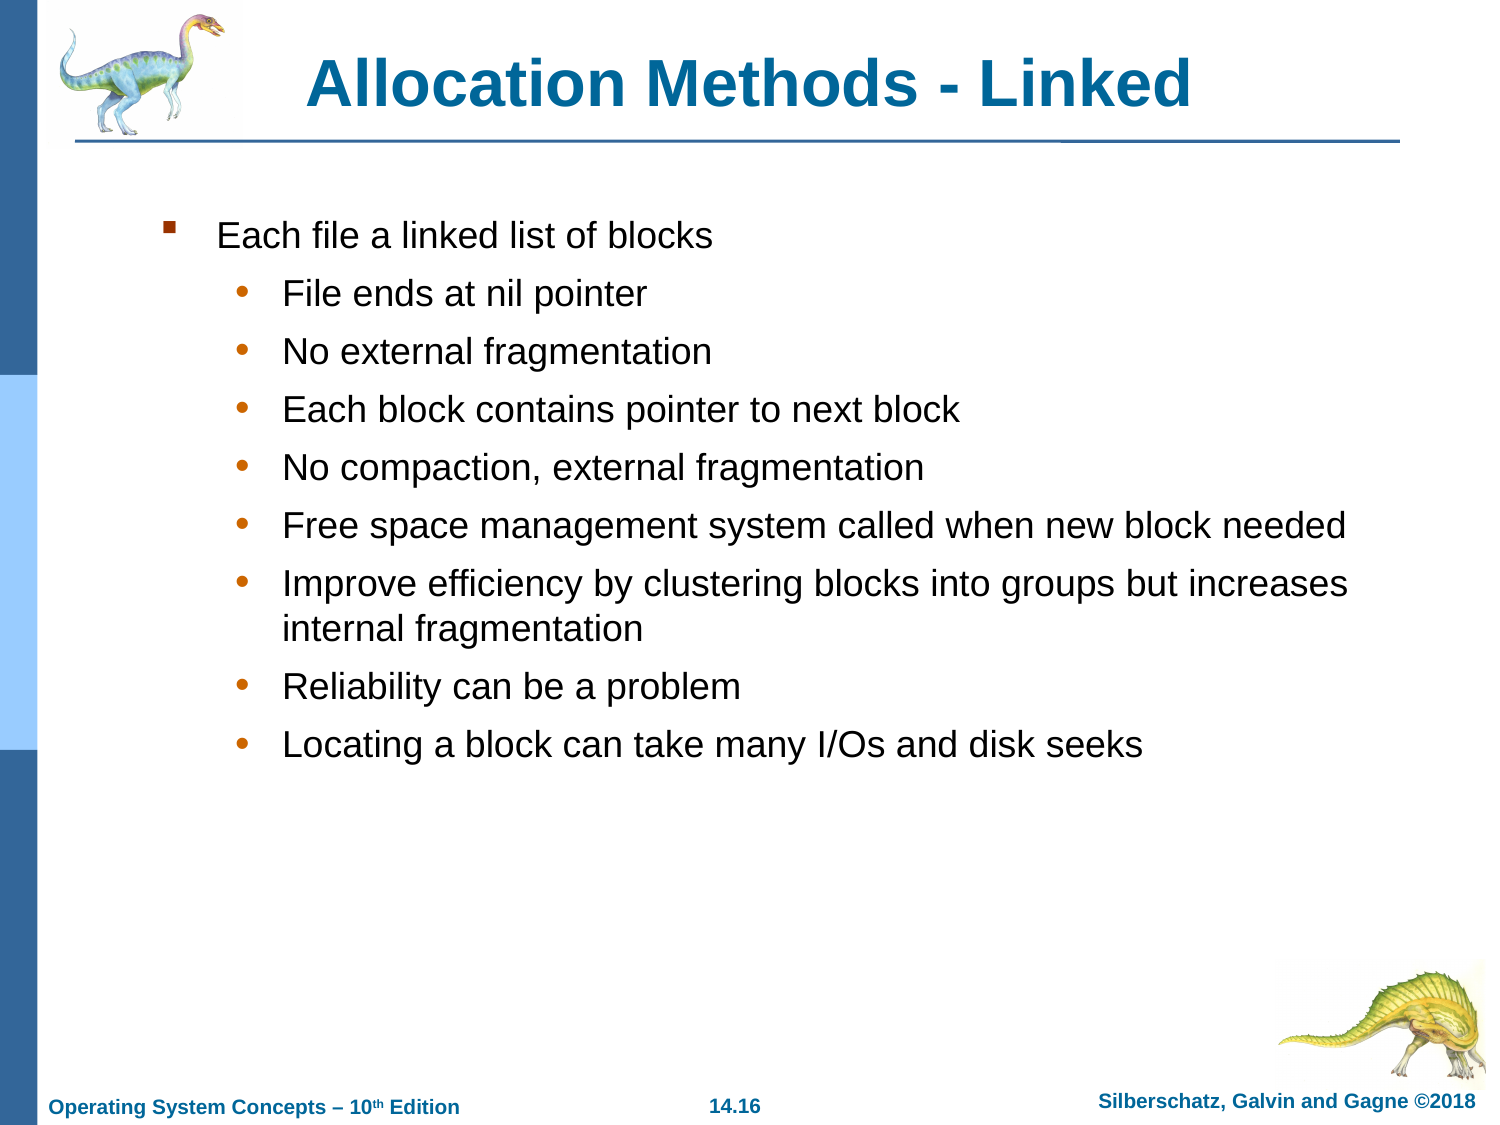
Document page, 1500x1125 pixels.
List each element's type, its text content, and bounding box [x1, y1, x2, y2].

picture [46, 0, 243, 149]
list Each file a linked list of blocks File ends at nil pointer No external fragmentation Each block contains pointer to next block No compaction, external fragmentation Free space management system called when new block needed Improve efficiency by clustering blocks into groups but increases internal fragmentation Reliability can be a problem Locating a block can take many I/Os and disk seeks [145, 203, 1395, 947]
title Allocation Methods - Linked [75, 32, 1425, 127]
picture [1275, 959, 1486, 1090]
